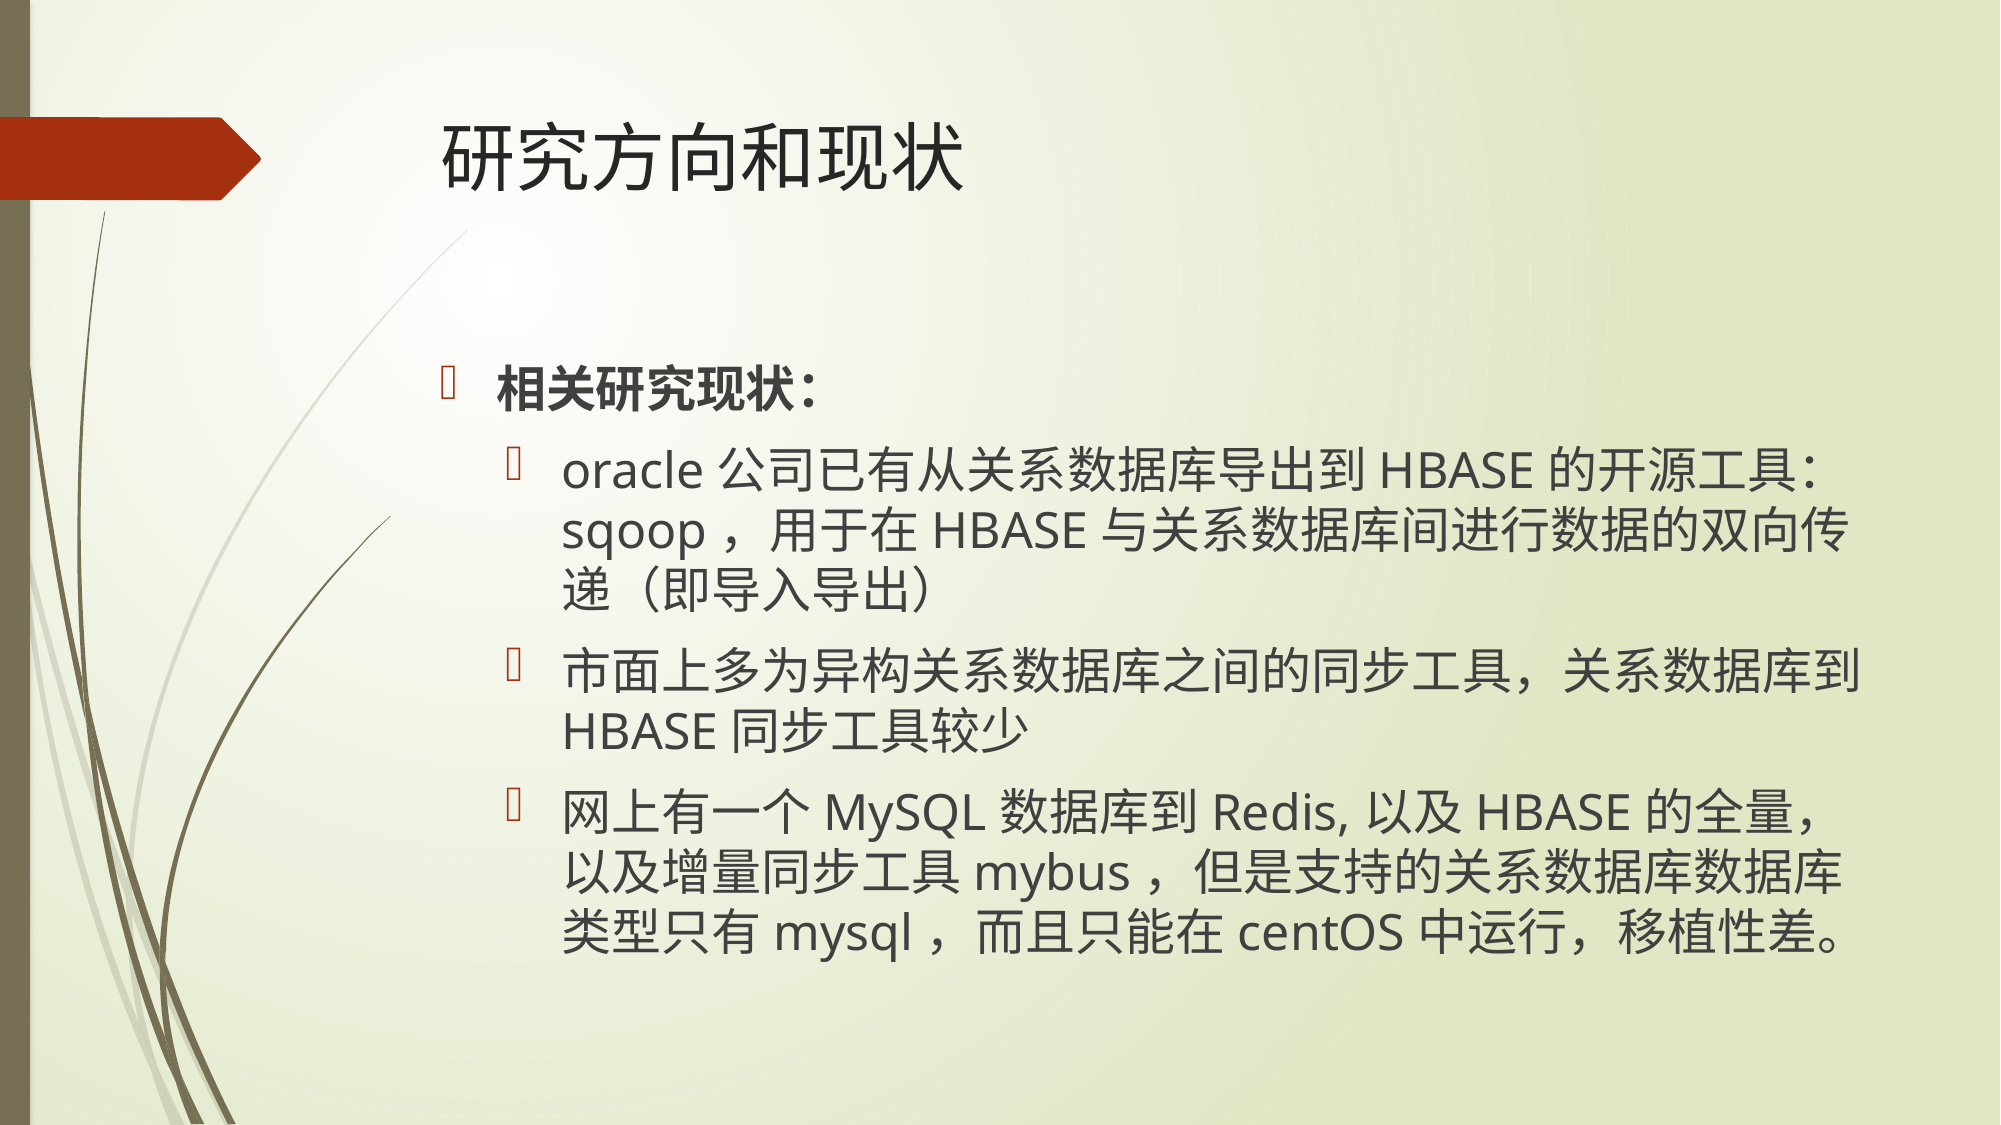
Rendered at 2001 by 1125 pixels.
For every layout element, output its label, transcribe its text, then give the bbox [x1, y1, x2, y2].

title 研究方向和现状 [425, 102, 1888, 313]
list 相关研究现状： oracle公司已有从关系数据库导出到HBASE的开源工具：sqoop，用于在HBASE与关系数据库间进行数据的双向传递（即导入导出） 市面上多为异构关系数据库之间的同步工具，关系数据库到HBASE同步工具较少 网上有一个MySQL数据库到Redis,以及HBASE的全量，以及增量同步工具mybus，但是支持的关系数据库数据库类型只有mysql，而且只能在centOS中运行，移植性差。 [424, 350, 1888, 1033]
